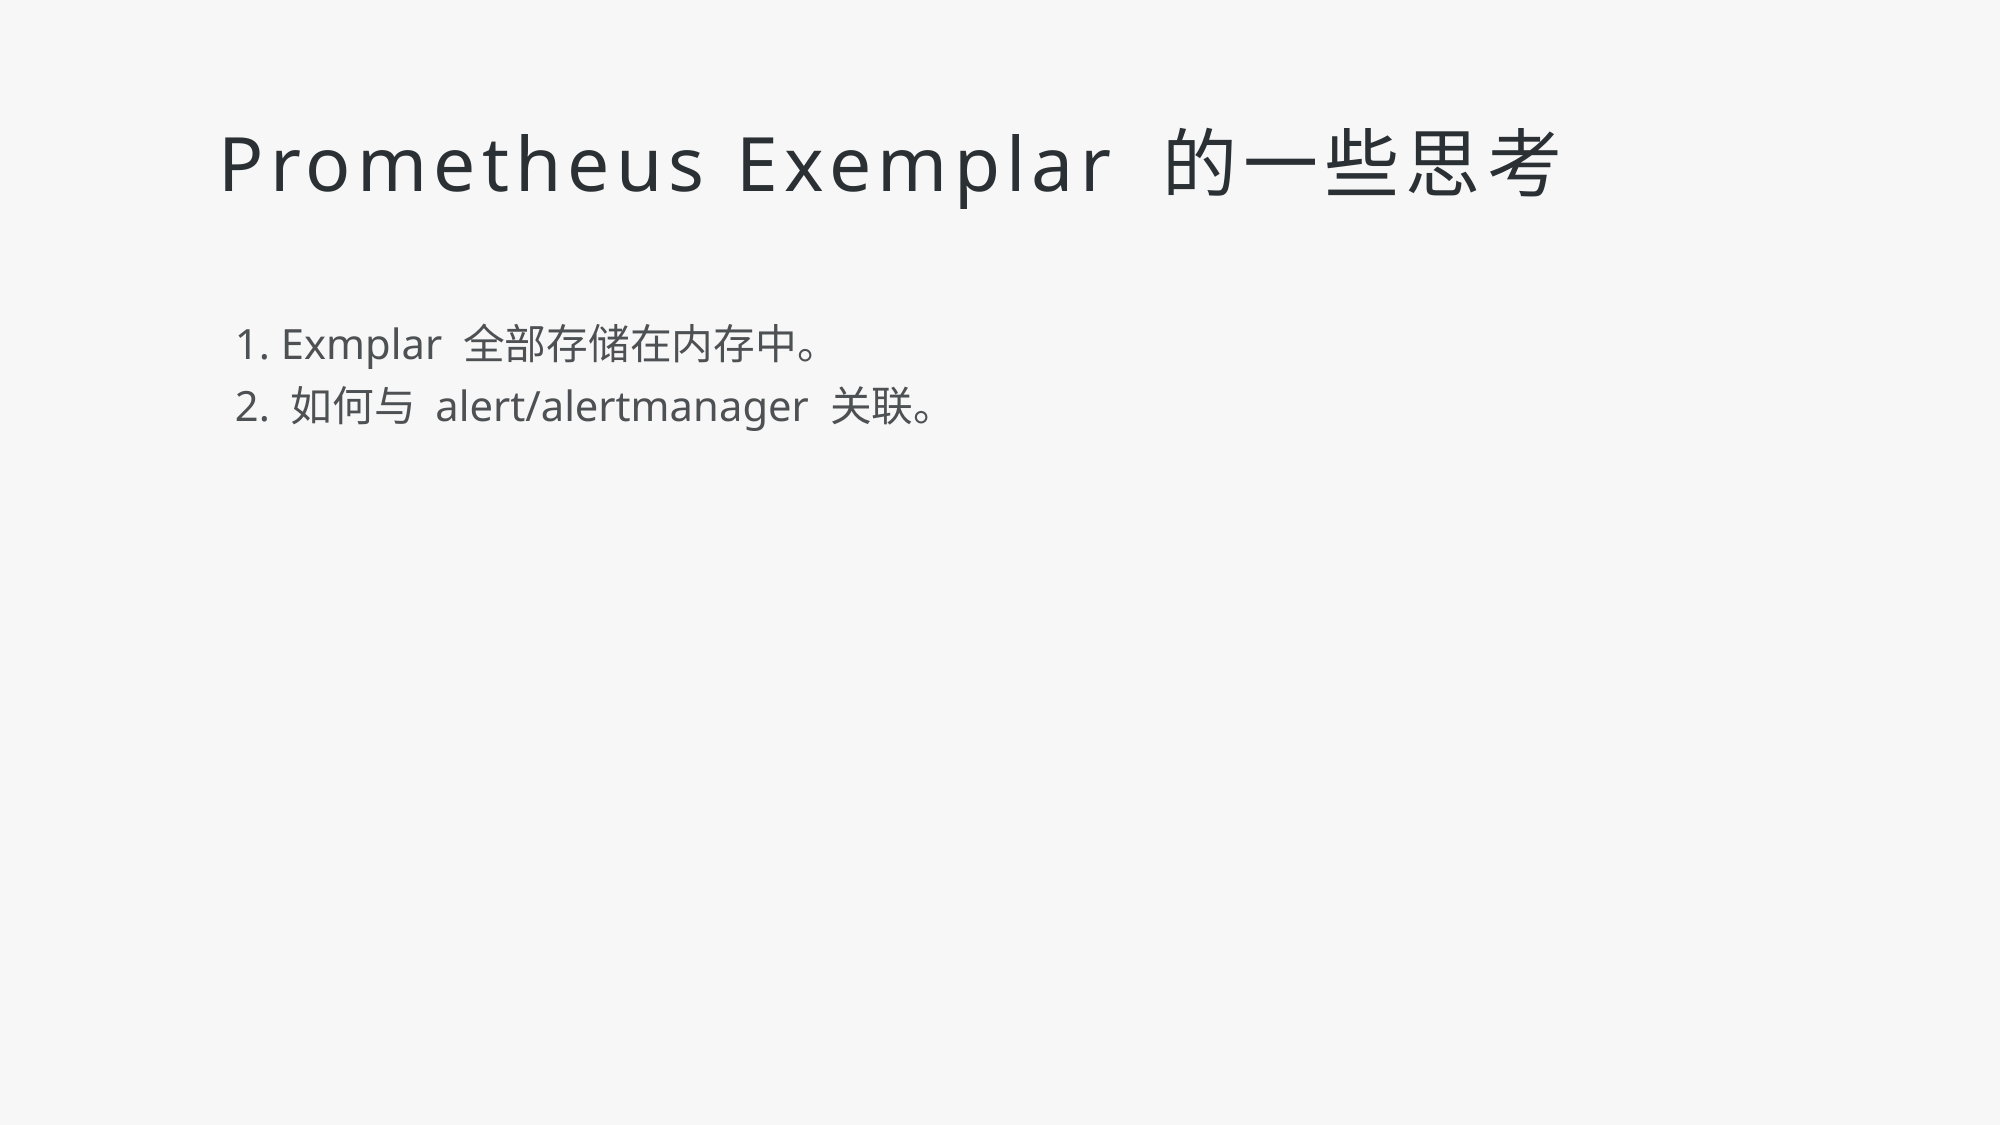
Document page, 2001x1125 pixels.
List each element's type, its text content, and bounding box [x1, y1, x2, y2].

text_box 1. Exmplar 全部存储在内存中。 2. 如何与 alert/alertmanager 关联。 [219, 297, 1869, 438]
title Prometheus Exemplar 的一些思考 [203, 78, 1895, 214]
